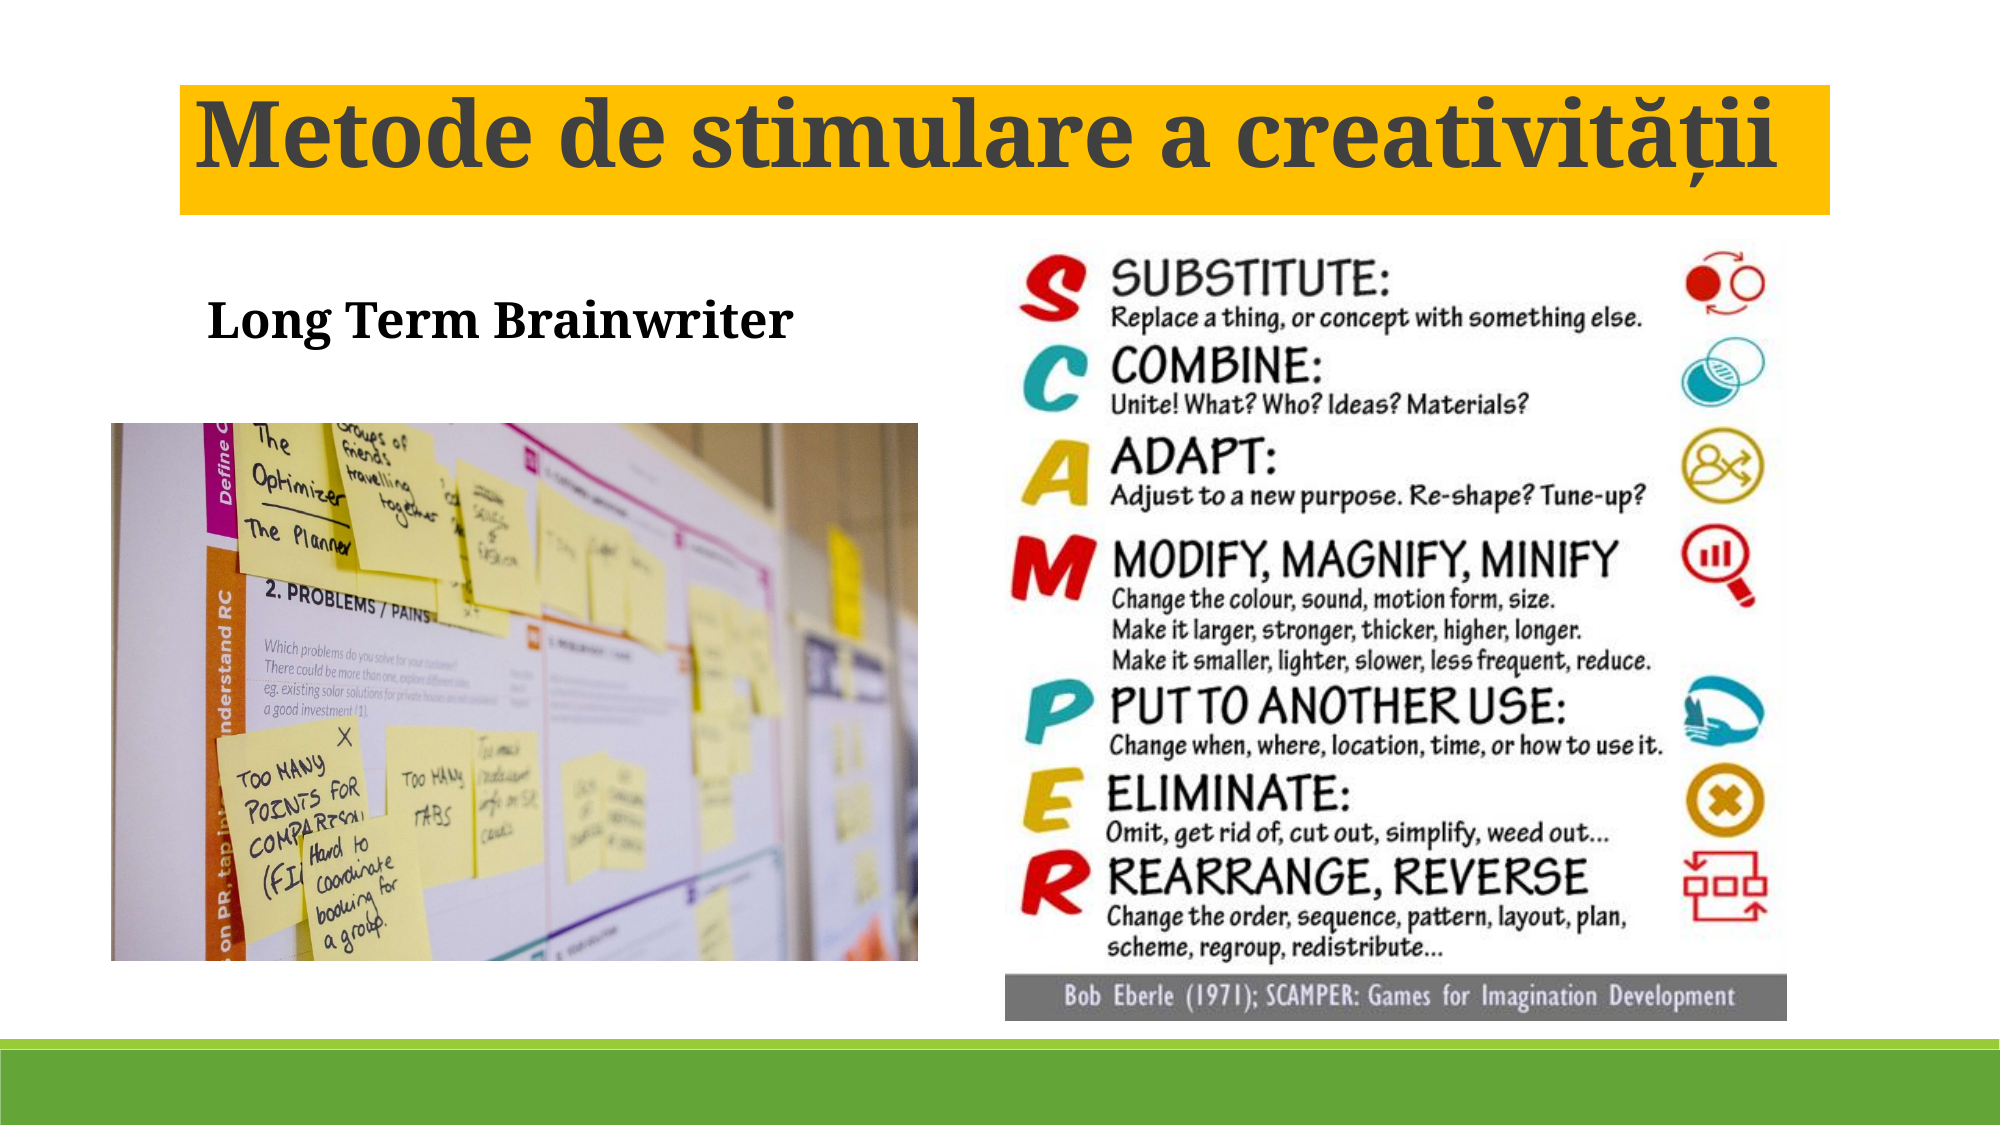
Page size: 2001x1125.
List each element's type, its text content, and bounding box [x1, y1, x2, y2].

picture [111, 422, 919, 961]
text_box Metode de stimulare a creativității [179, 85, 1830, 215]
picture [1004, 238, 1787, 1022]
text_box Long Term Brainwriter [179, 281, 823, 356]
